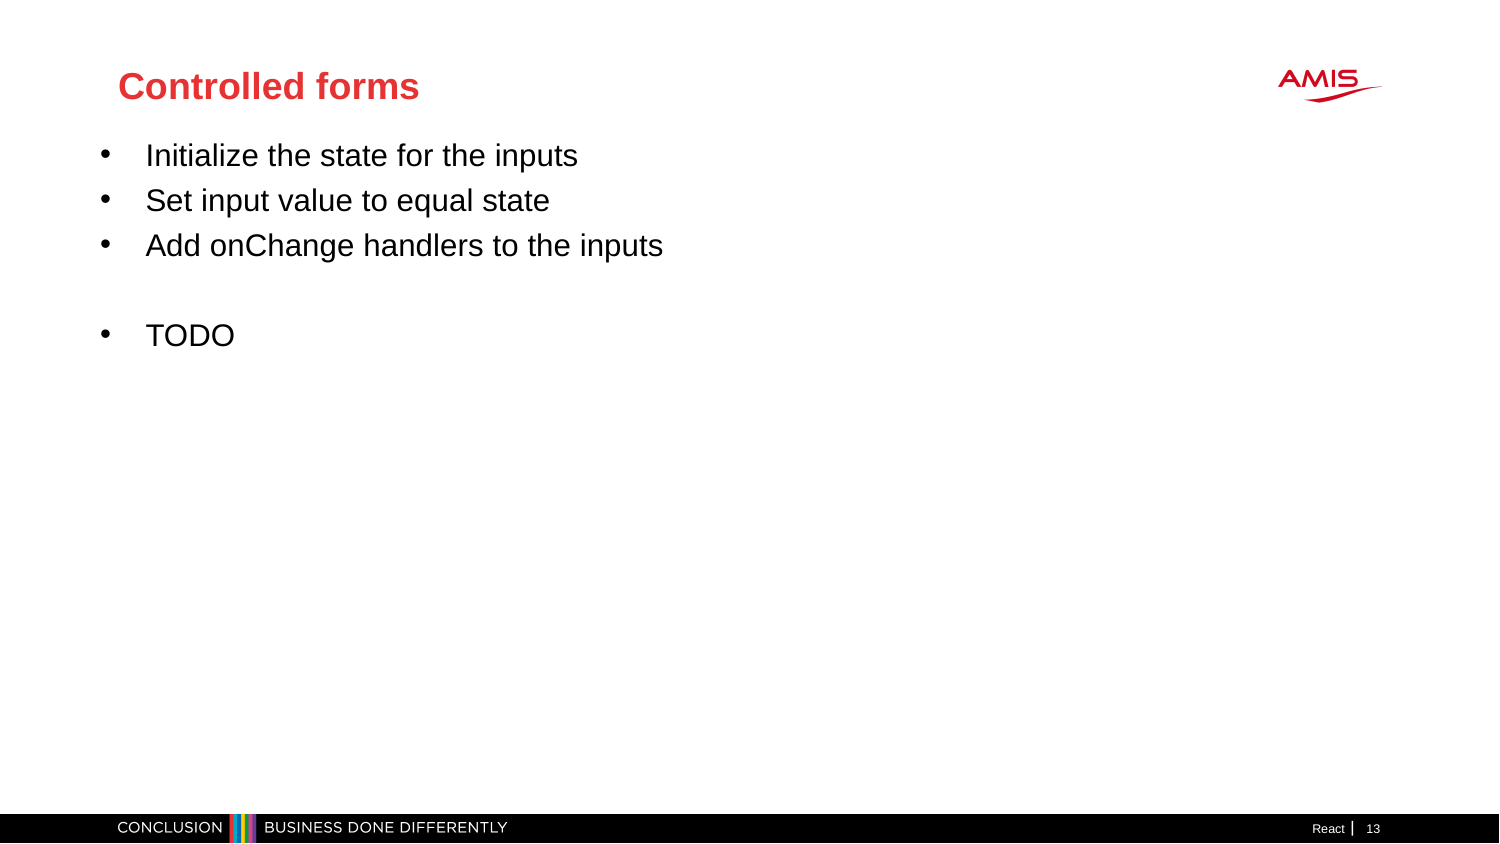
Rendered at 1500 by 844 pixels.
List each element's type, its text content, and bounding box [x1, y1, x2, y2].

text_box <number> [1358, 820, 1381, 838]
picture [239, 814, 1499, 843]
picture [0, 814, 236, 843]
text_box React [814, 820, 1345, 838]
text_box Initialize the state for the inputs Set input value to equal state Add onChange handlers to the inputs TODO [98, 82, 1184, 719]
picture [1204, 58, 1387, 105]
text_box Controlled forms [118, 47, 1204, 129]
